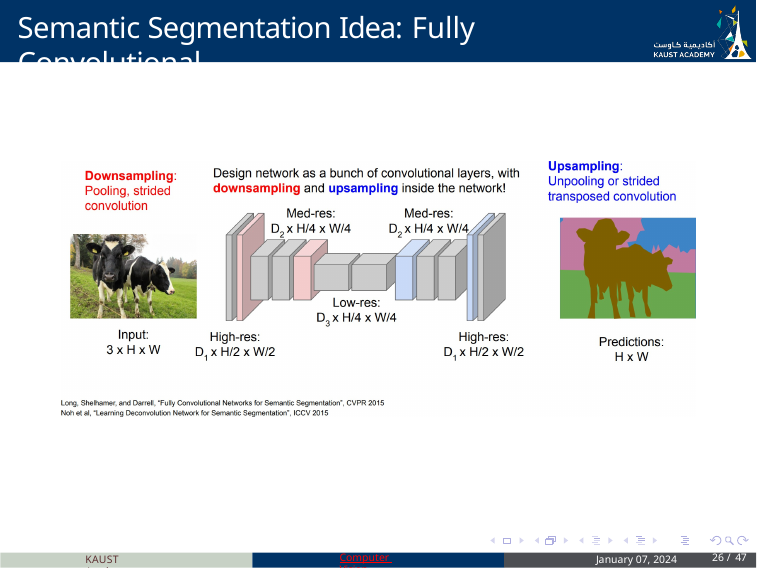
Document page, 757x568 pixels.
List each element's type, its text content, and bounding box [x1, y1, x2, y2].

picture [650, 2, 756, 62]
picture [61, 161, 696, 417]
text_box Semantic Segmentation Idea: Fully Convolutional [15, 6, 623, 80]
